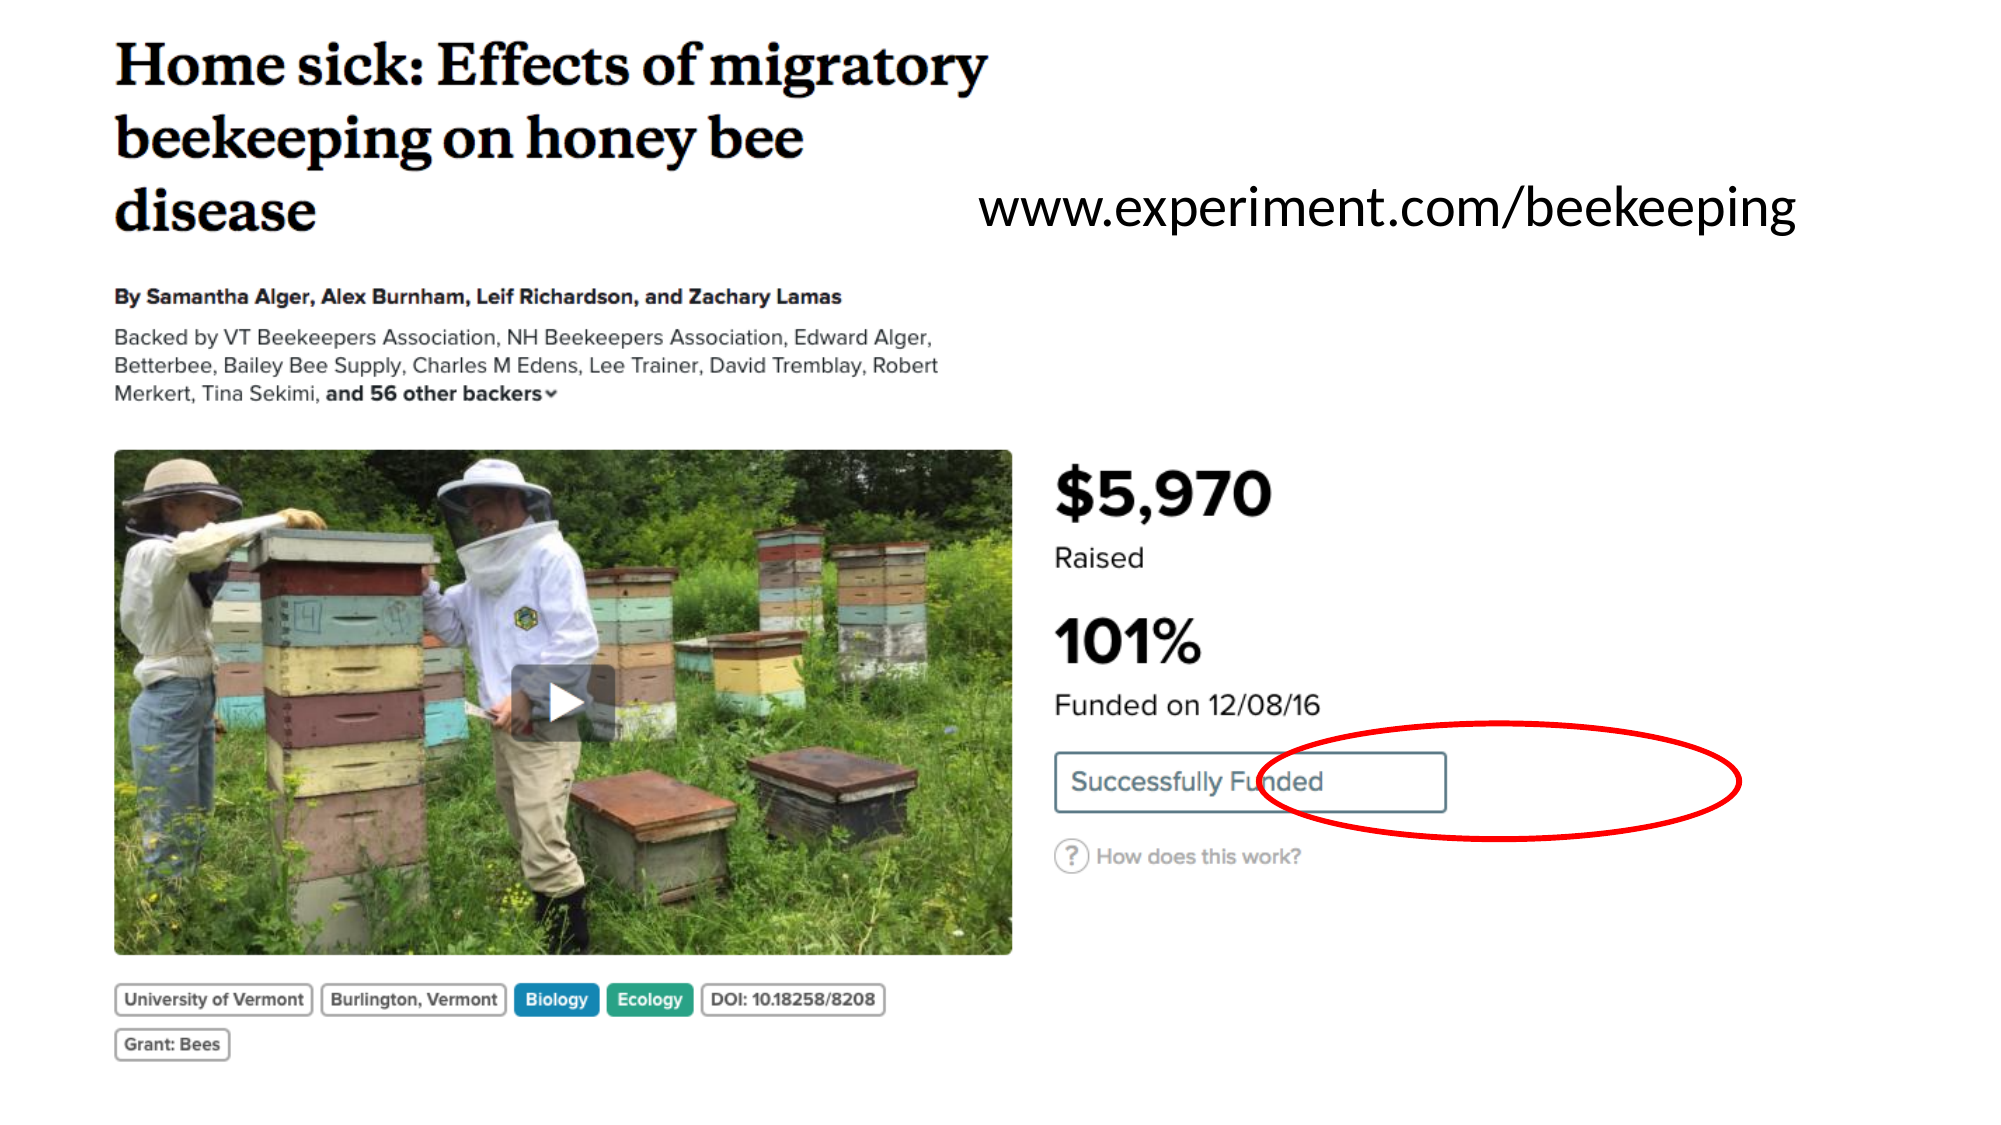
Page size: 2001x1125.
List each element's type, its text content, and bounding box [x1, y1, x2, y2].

text_box [1704, 748, 1743, 815]
picture [0, 22, 1704, 1125]
text_box www.experiment.com/beekeeping [1704, 161, 1813, 246]
